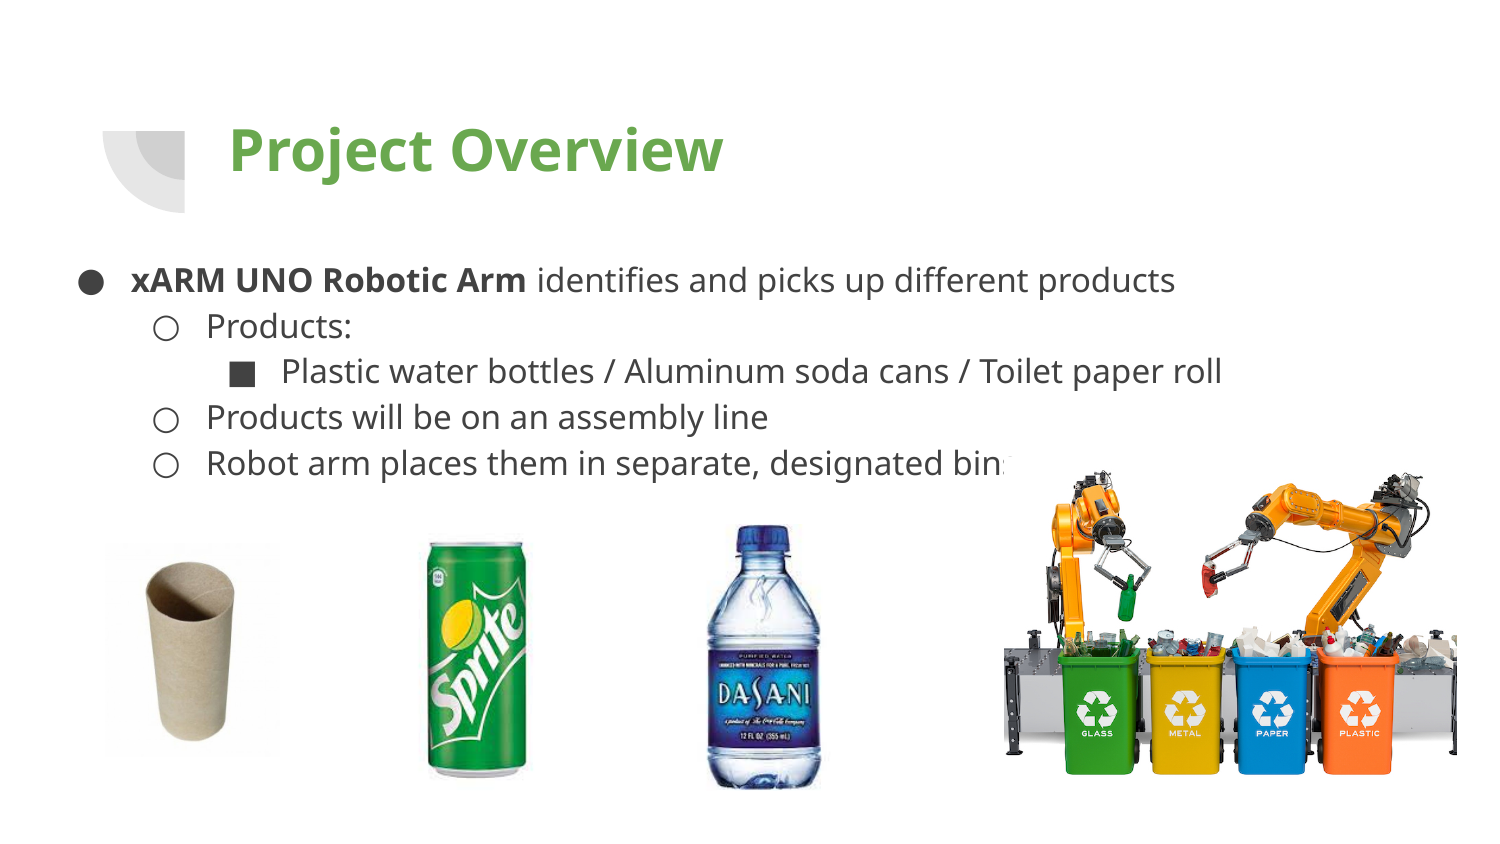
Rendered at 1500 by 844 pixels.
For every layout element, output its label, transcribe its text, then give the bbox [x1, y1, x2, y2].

picture [105, 543, 280, 757]
picture [1004, 457, 1457, 797]
picture [342, 523, 610, 791]
list xARM UNO Robotic Arm identifies and picks up different products Products: Plastic water bottles / Aluminum soda cans / Toilet paper roll Products will be on an assembly line Robot arm places them in separate, designated bins [40, 180, 1302, 598]
picture [631, 523, 898, 791]
title Project Overview [213, 98, 1368, 263]
